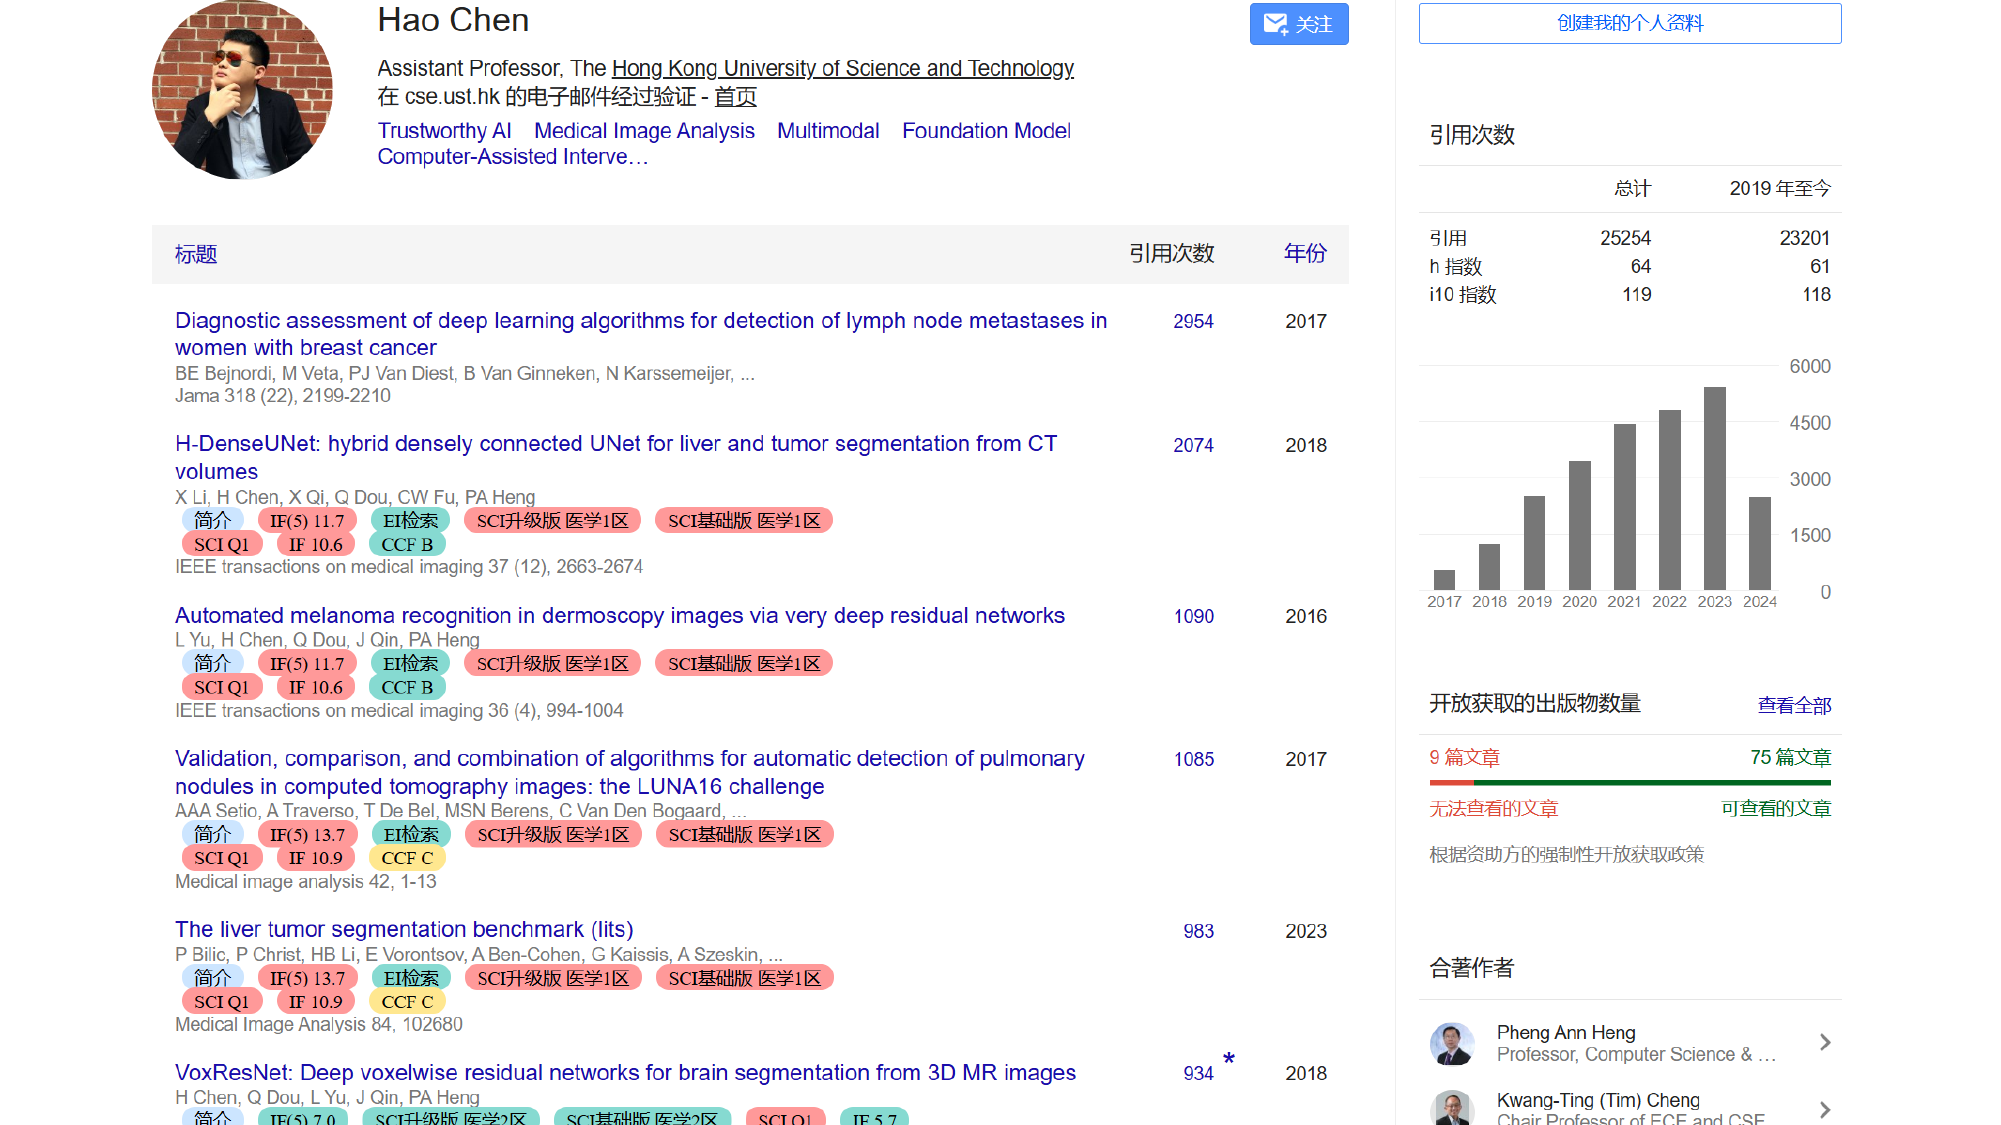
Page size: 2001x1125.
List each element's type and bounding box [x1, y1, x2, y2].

picture [147, 0, 1852, 1125]
